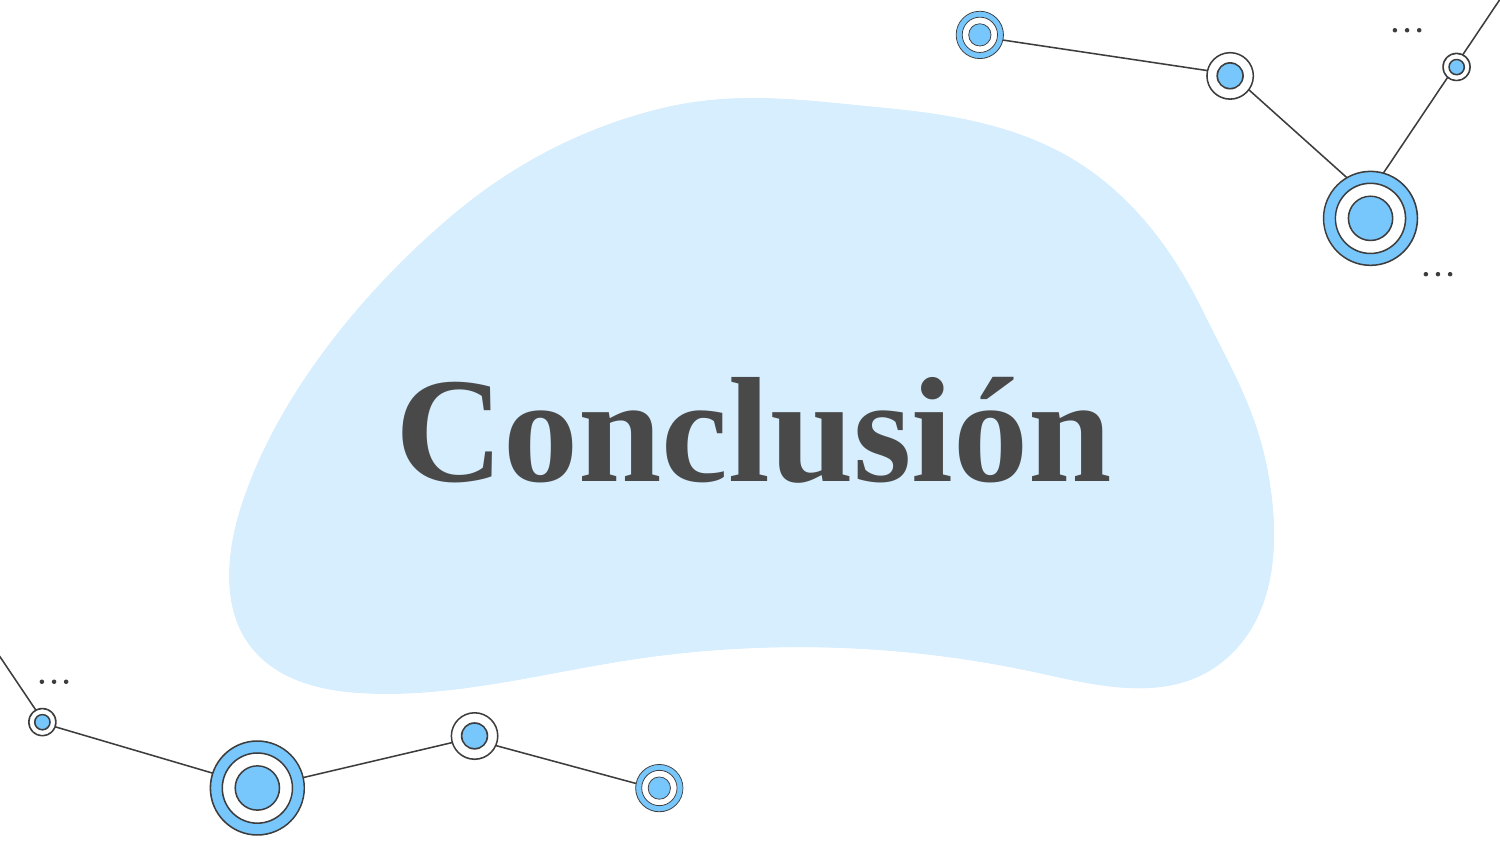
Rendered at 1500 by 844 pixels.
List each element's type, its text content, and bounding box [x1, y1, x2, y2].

title Conclusión [323, 265, 1222, 578]
